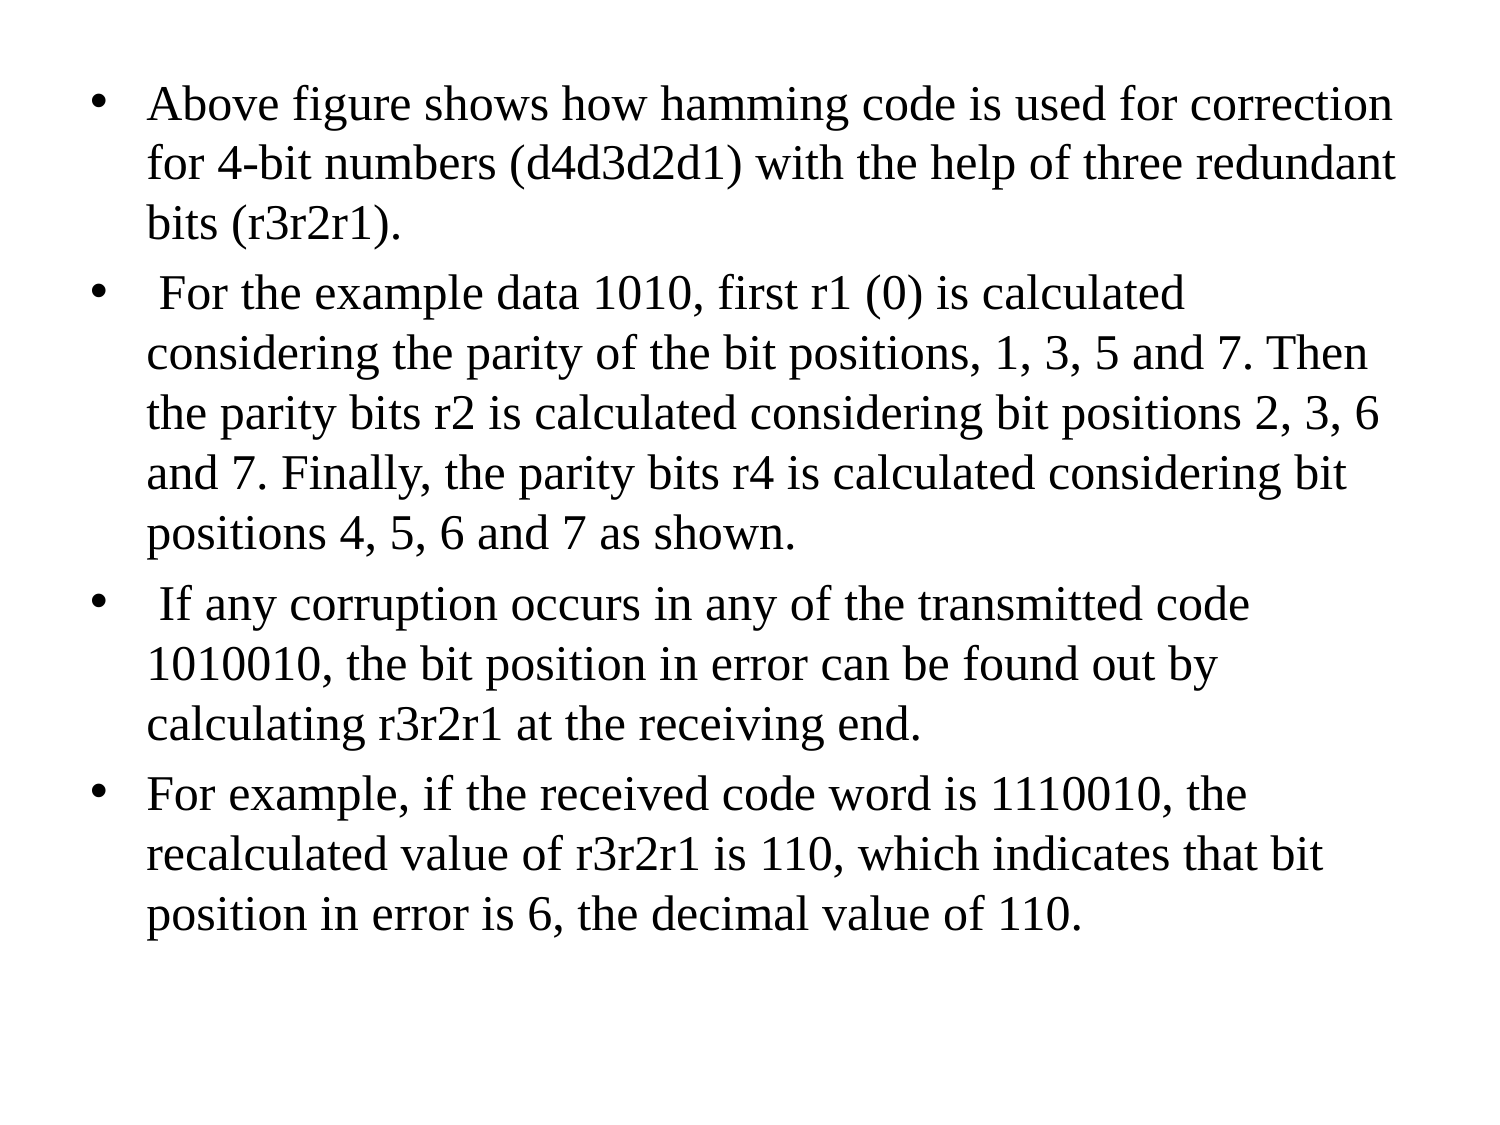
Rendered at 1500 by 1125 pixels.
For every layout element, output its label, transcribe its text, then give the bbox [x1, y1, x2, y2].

list Above figure shows how hamming code is used for correction for 4-bit numbers (d4d3d2d1) with the help of three redundant bits (r3r2r1). For the example data 1010, first r1 (0) is calculated considering the parity of the bit positions, 1, 3, 5 and 7. Then the parity bits r2 is calculated considering bit positions 2, 3, 6 and 7. Finally, the parity bits r4 is calculated considering bit positions 4, 5, 6 and 7 as shown. If any corruption occurs in any of the transmitted code 1010010, the bit position in error can be found out by calculating r3r2r1 at the receiving end. For example, if the received code word is 1110010, the recalculated value of r3r2r1 is 110, which indicates that bit position in error is 6, the decimal value of 110. [75, 62, 1425, 1005]
